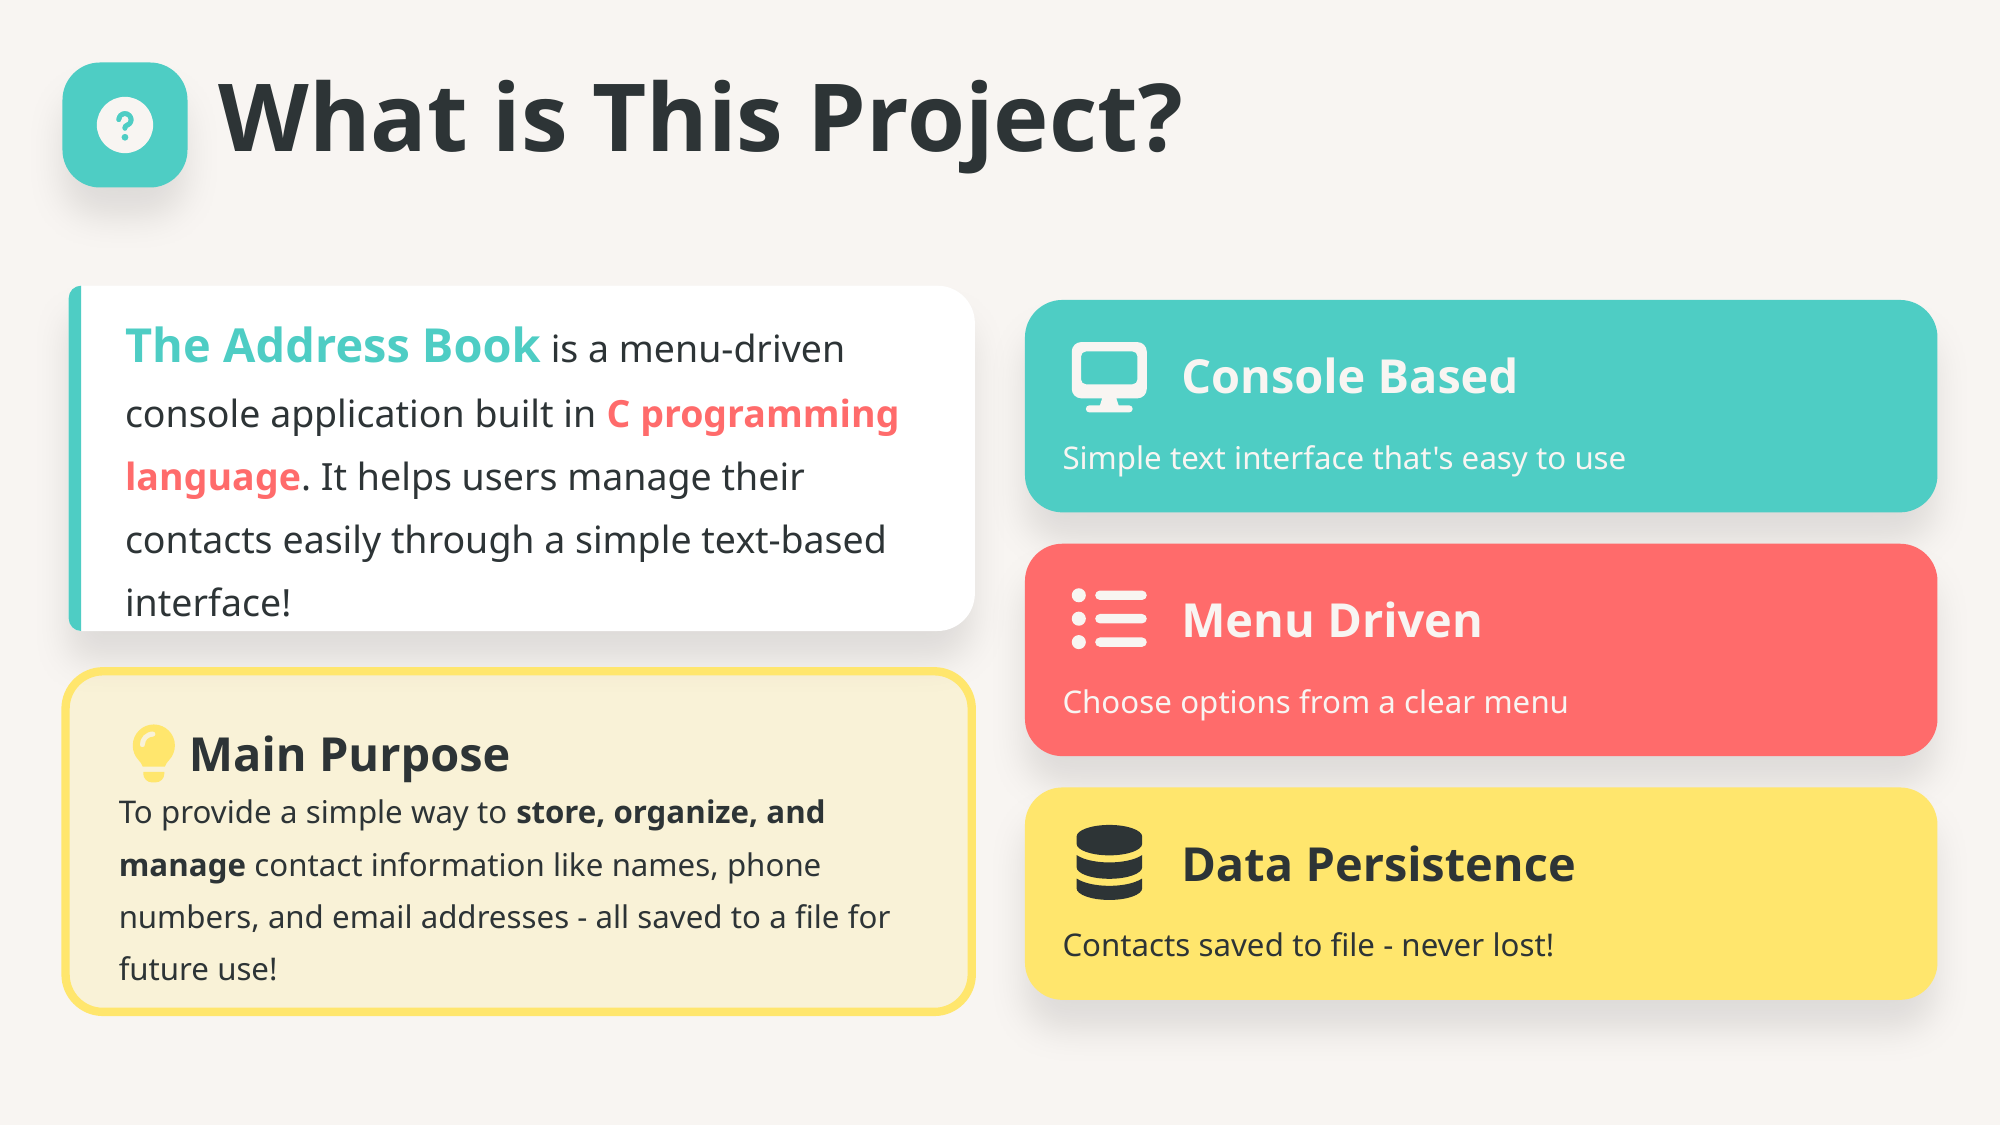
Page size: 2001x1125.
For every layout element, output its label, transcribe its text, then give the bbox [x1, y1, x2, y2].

text_box [96, 96, 154, 154]
text_box [1095, 637, 1147, 647]
text_box [62, 62, 188, 188]
text_box Contacts saved to file - never lost! [1062, 918, 1916, 963]
text_box [1071, 342, 1147, 413]
text_box [1095, 590, 1147, 600]
text_box [1071, 611, 1086, 626]
text_box [1024, 299, 1938, 513]
text_box [143, 771, 165, 783]
text_box [1024, 787, 1938, 1000]
text_box Main Purpose [189, 724, 943, 781]
text_box Simple text interface that's easy to use [1062, 431, 1916, 475]
text_box To provide a simple way to store, organize, and manage contact information like names, phone numbers, and email addresses - all saved to a file for future use! [118, 805, 935, 959]
text_box What is This Project? [218, 78, 1219, 172]
text_box [82, 285, 975, 632]
text_box [1024, 543, 1938, 757]
text_box [132, 724, 175, 767]
text_box [1076, 878, 1143, 900]
text_box [1076, 824, 1143, 856]
text_box [1071, 588, 1086, 603]
text_box [1076, 855, 1143, 879]
text_box The Address Book is a menu-driven console application built in C programming language. It helps users manage their contacts easily through a simple text-based interface! [124, 335, 944, 581]
text_box Choose options from a clear menu [1062, 675, 1916, 719]
text_box [68, 285, 82, 632]
text_box [65, 671, 972, 1012]
text_box Data Persistence [1181, 834, 1583, 891]
text_box [1095, 613, 1147, 624]
text_box [1071, 635, 1086, 650]
text_box Console Based [1181, 346, 1544, 404]
text_box Menu Driven [1181, 590, 1486, 647]
